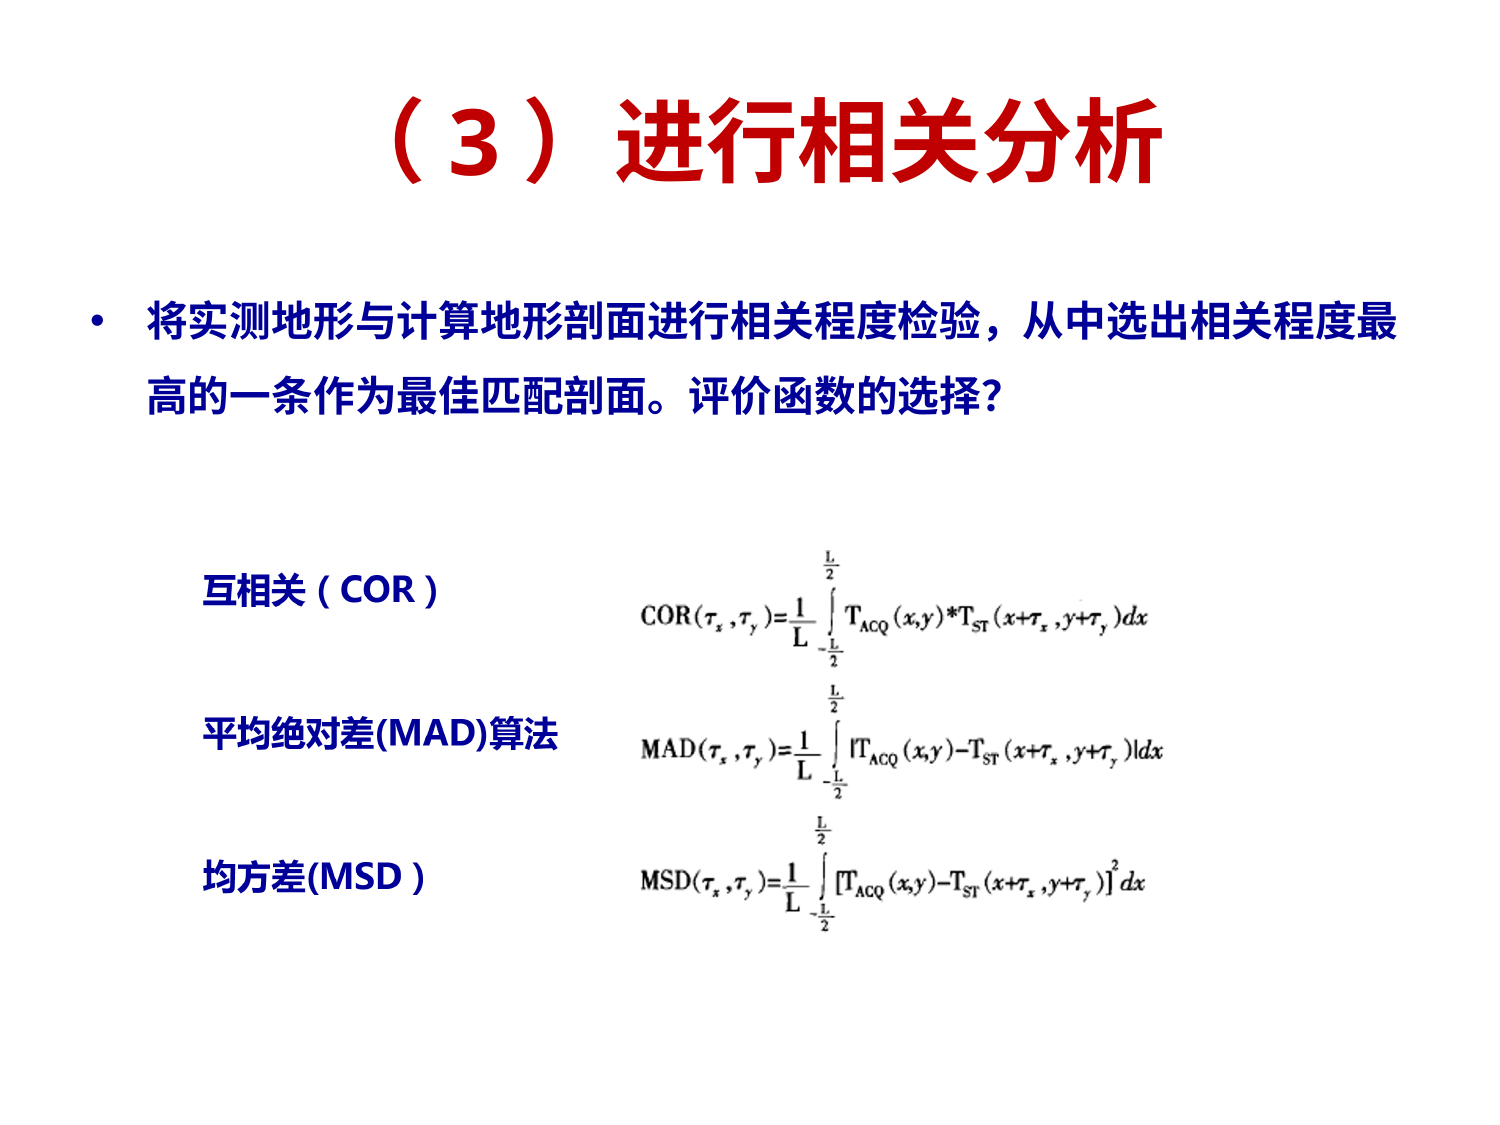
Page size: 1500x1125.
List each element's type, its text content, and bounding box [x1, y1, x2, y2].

picture [182, 550, 1218, 956]
title （3）进行相关分析 [75, 45, 1425, 233]
list 将实测地形与计算地形剖面进行相关程度检验，从中选出相关程度最高的一条作为最佳匹配剖面。评价函数的选择？ [75, 262, 1425, 1005]
